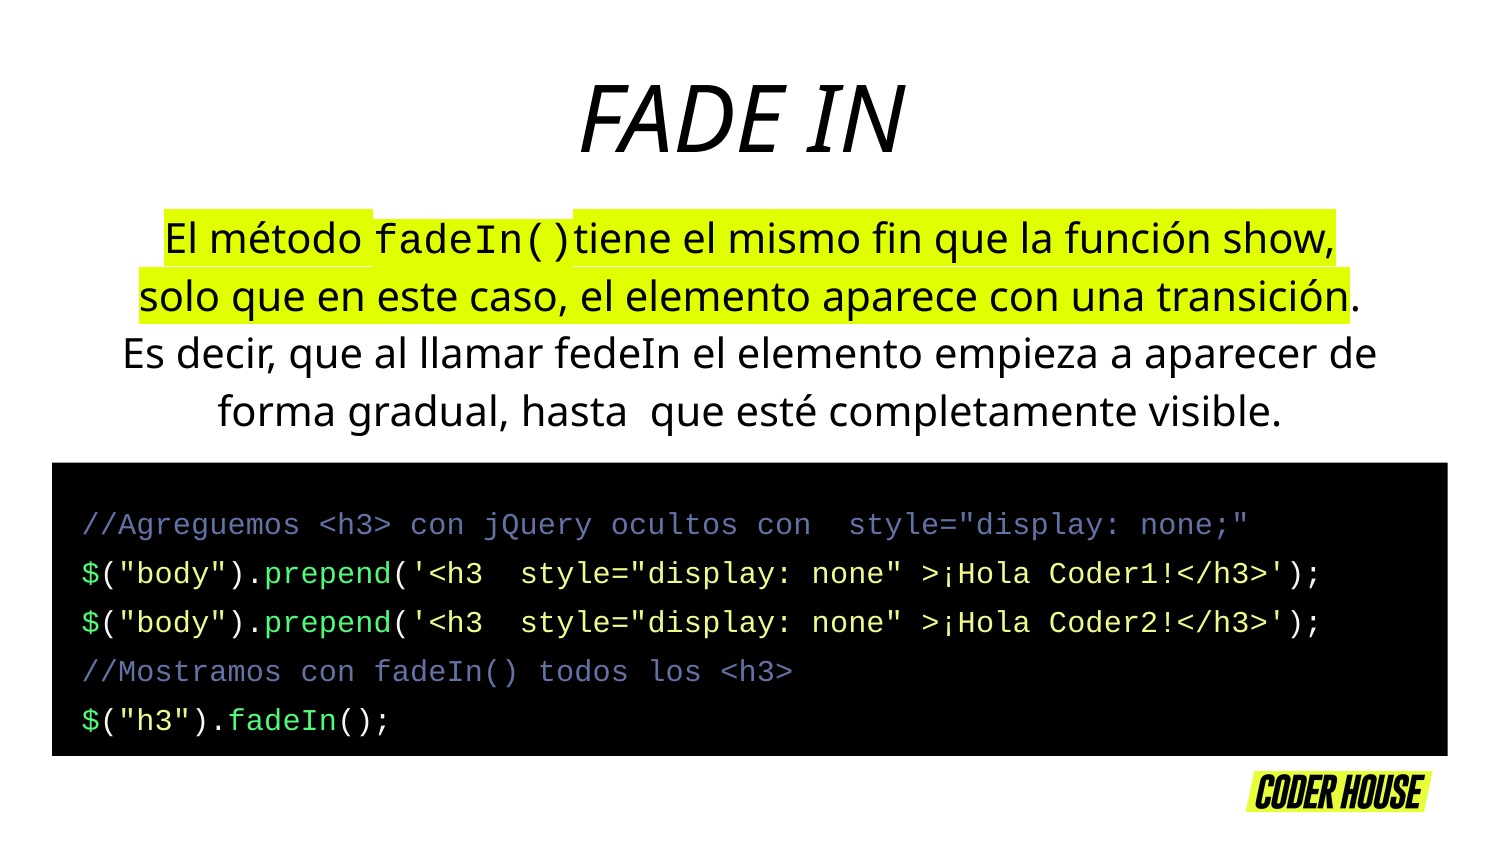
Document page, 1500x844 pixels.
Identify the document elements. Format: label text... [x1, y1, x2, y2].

text_box FADE IN [276, 43, 1207, 207]
picture [1241, 764, 1437, 819]
text_box //Agreguemos <h3> con jQuery ocultos con style="display: none;" $("body").prepend('<h3 style="display: none" >¡Hola Coder1!</h3>'); $("body").prepend('<h3 style="display: none" >¡Hola Coder2!</h3>'); //Mostramos con fadeIn() todos los <h3> $("h3").fadeIn(); [52, 462, 1448, 756]
text_box El método fadeIn()tiene el mismo fin que la función show, solo que en este caso, el elemento aparece con una transición. Es decir, que al llamar fedeIn el elemento empieza a aparecer de forma gradual, hasta que esté completamente visible. [106, 189, 1394, 440]
